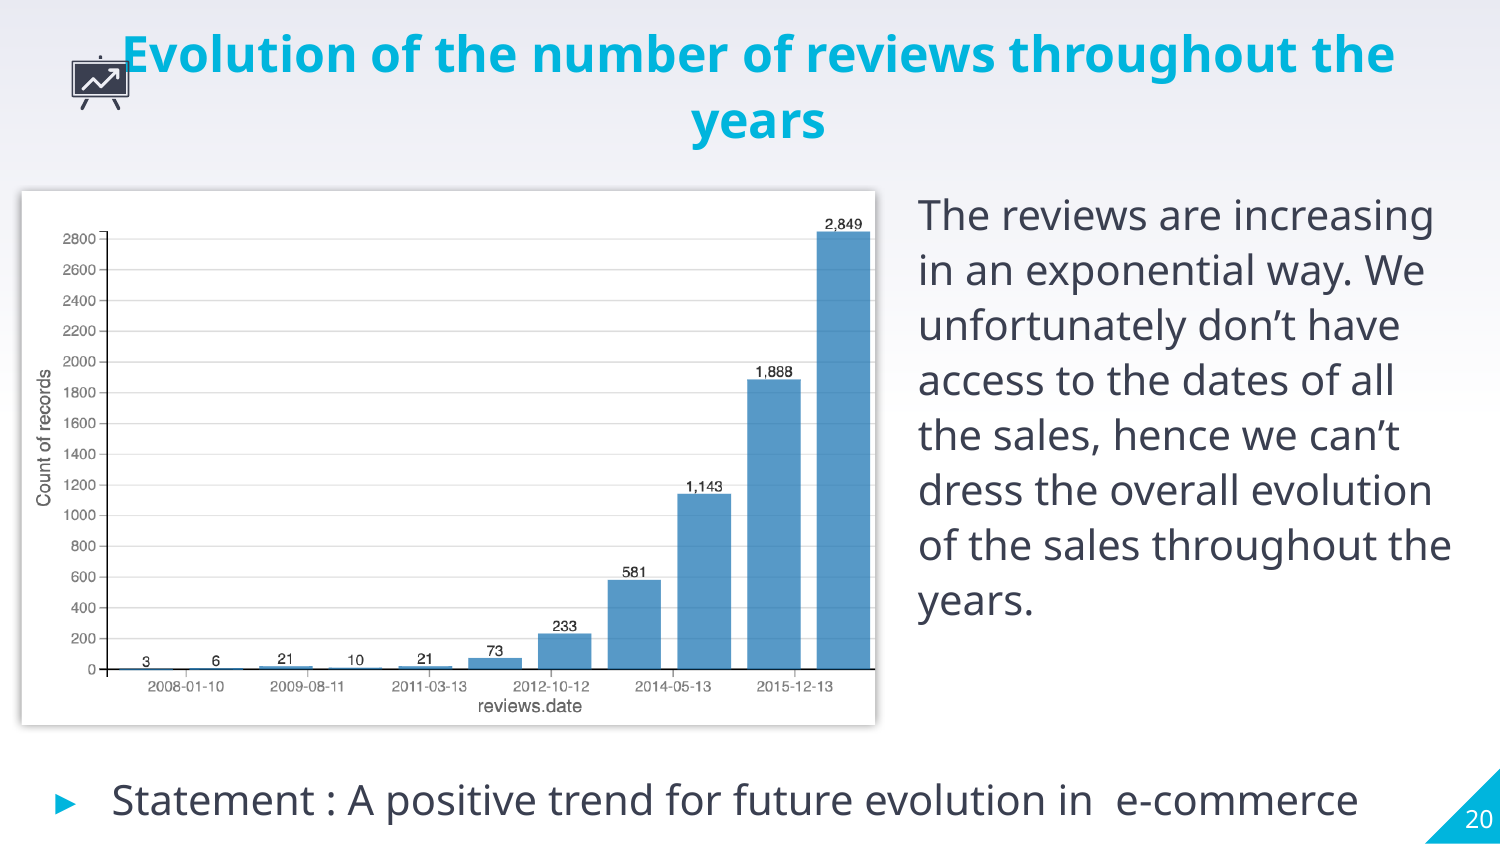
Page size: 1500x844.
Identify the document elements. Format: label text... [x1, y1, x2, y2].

subtitle The reviews are increasing in an exponential way. We unfortunately don’t have access to the dates of all the sales, hence we can’t dress the overall evolution of the sales throughout the years. [917, 183, 1469, 585]
slide_number ‹#› [1418, 760, 1494, 838]
subtitle Evolution of the number of reviews throughout the years [99, 24, 1419, 141]
text_box Statement : A positive trend for future evolution in e-commerce [21, 686, 1391, 844]
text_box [71, 55, 130, 111]
picture [21, 191, 876, 725]
